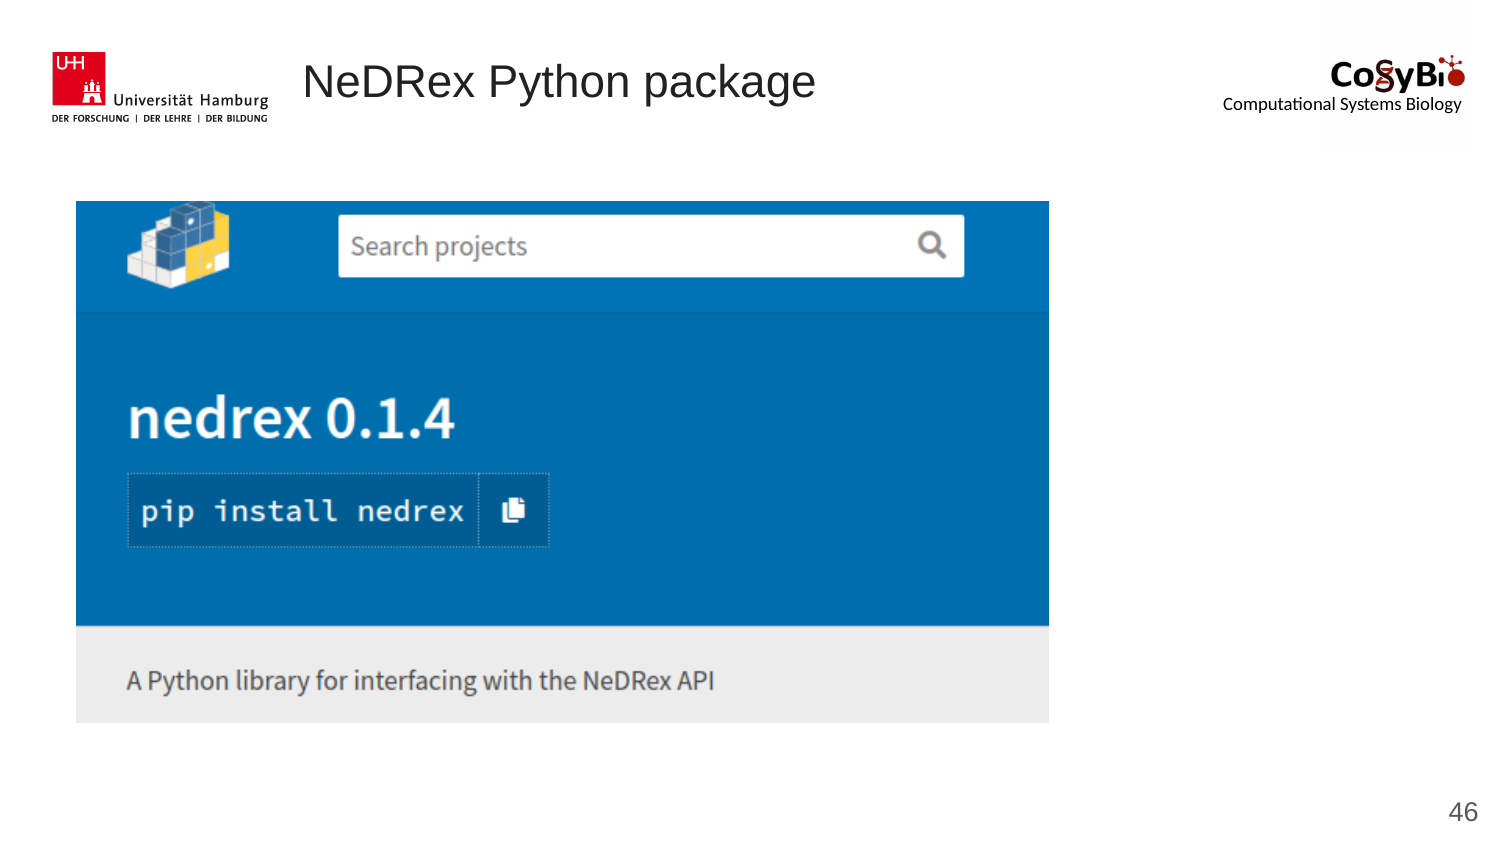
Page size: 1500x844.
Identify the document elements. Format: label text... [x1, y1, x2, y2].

title NeDRex Python package [287, 50, 1368, 122]
picture [0, 0, 320, 149]
picture [76, 200, 1049, 724]
slide_number ‹#› [1403, 779, 1494, 844]
picture [1324, 0, 1473, 149]
